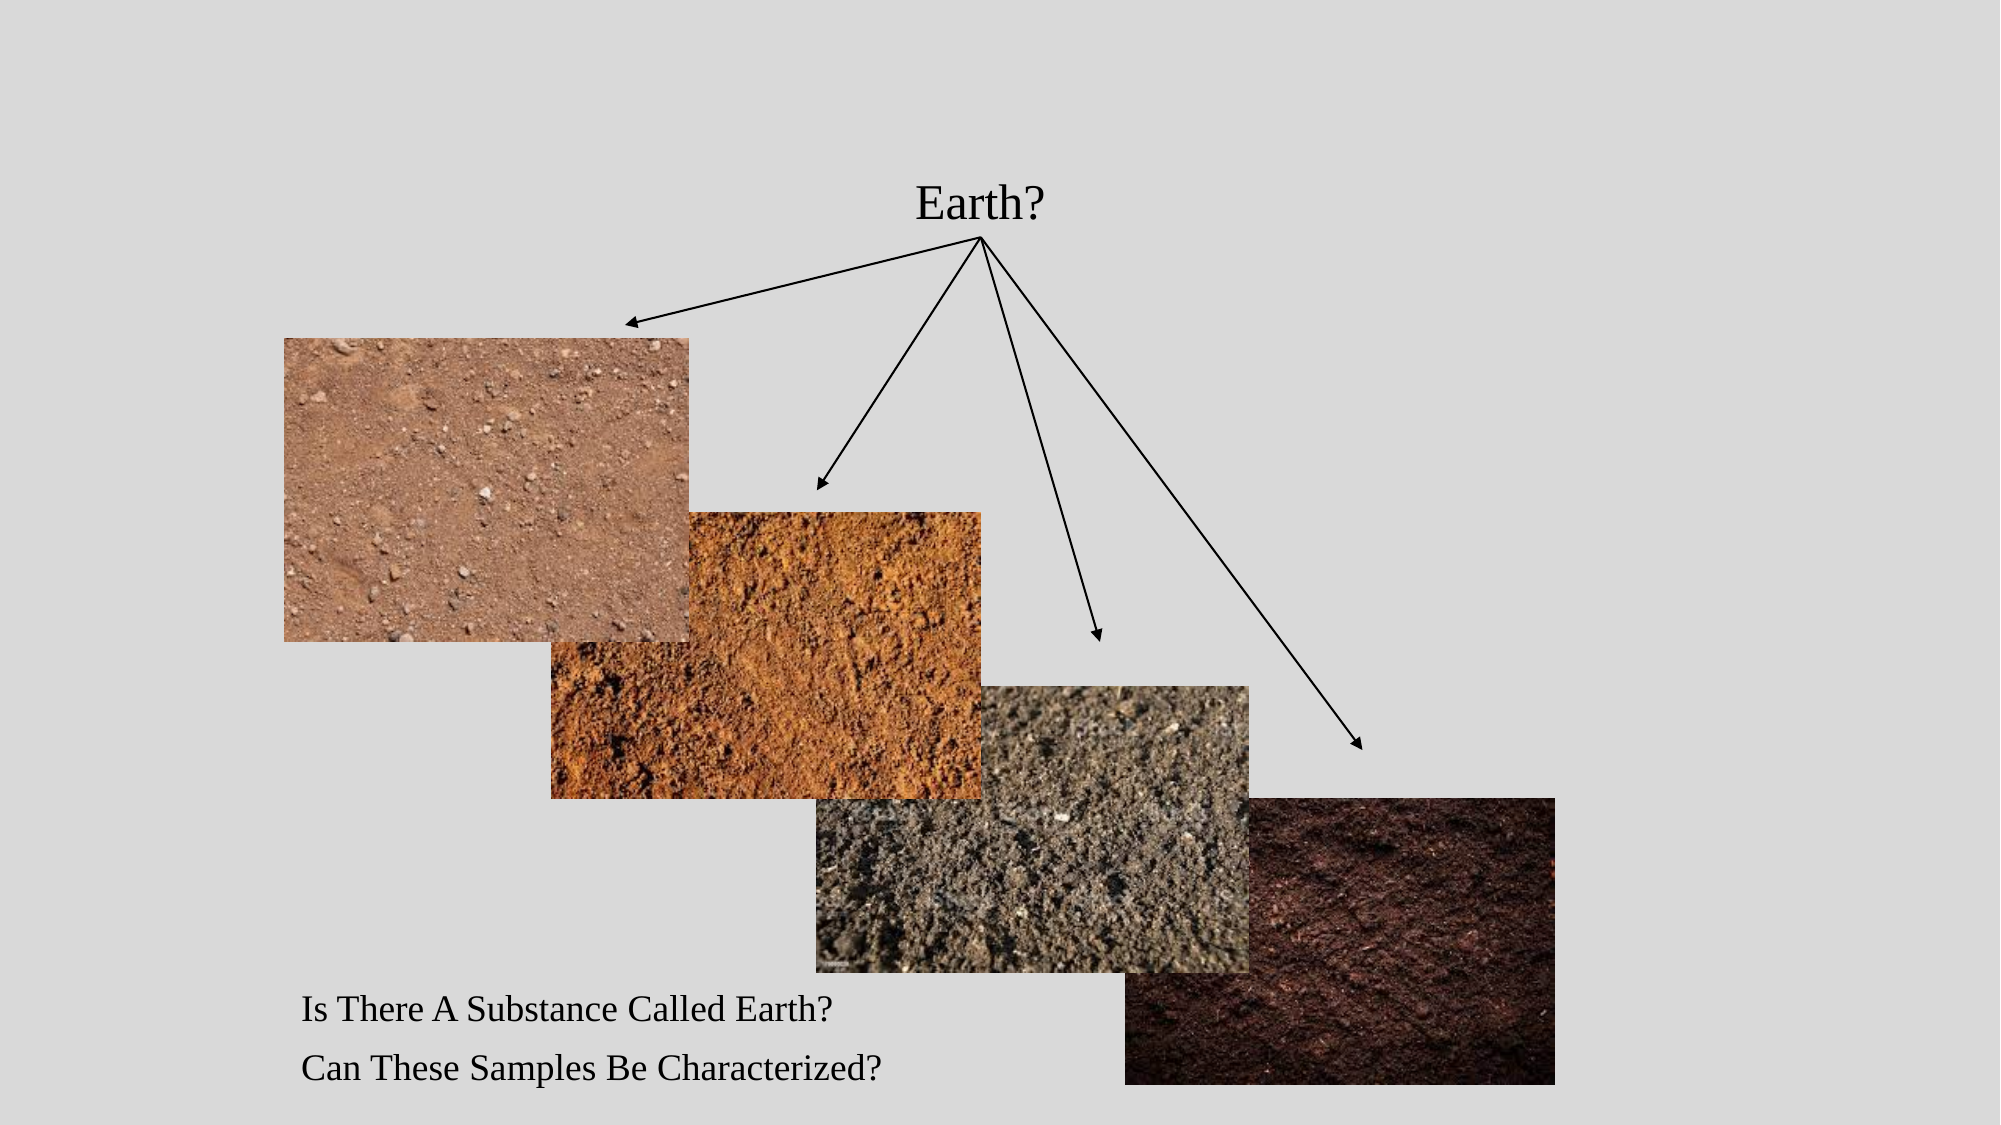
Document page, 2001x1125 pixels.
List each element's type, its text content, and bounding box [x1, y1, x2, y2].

text_box Can These Samples Be Characterized? [286, 1035, 899, 1096]
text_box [816, 238, 980, 491]
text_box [980, 238, 1363, 750]
text_box Earth? [900, 162, 1061, 238]
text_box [624, 238, 816, 325]
text_box Is There A Substance Called Earth? [286, 976, 849, 1035]
picture [284, 338, 1555, 1085]
